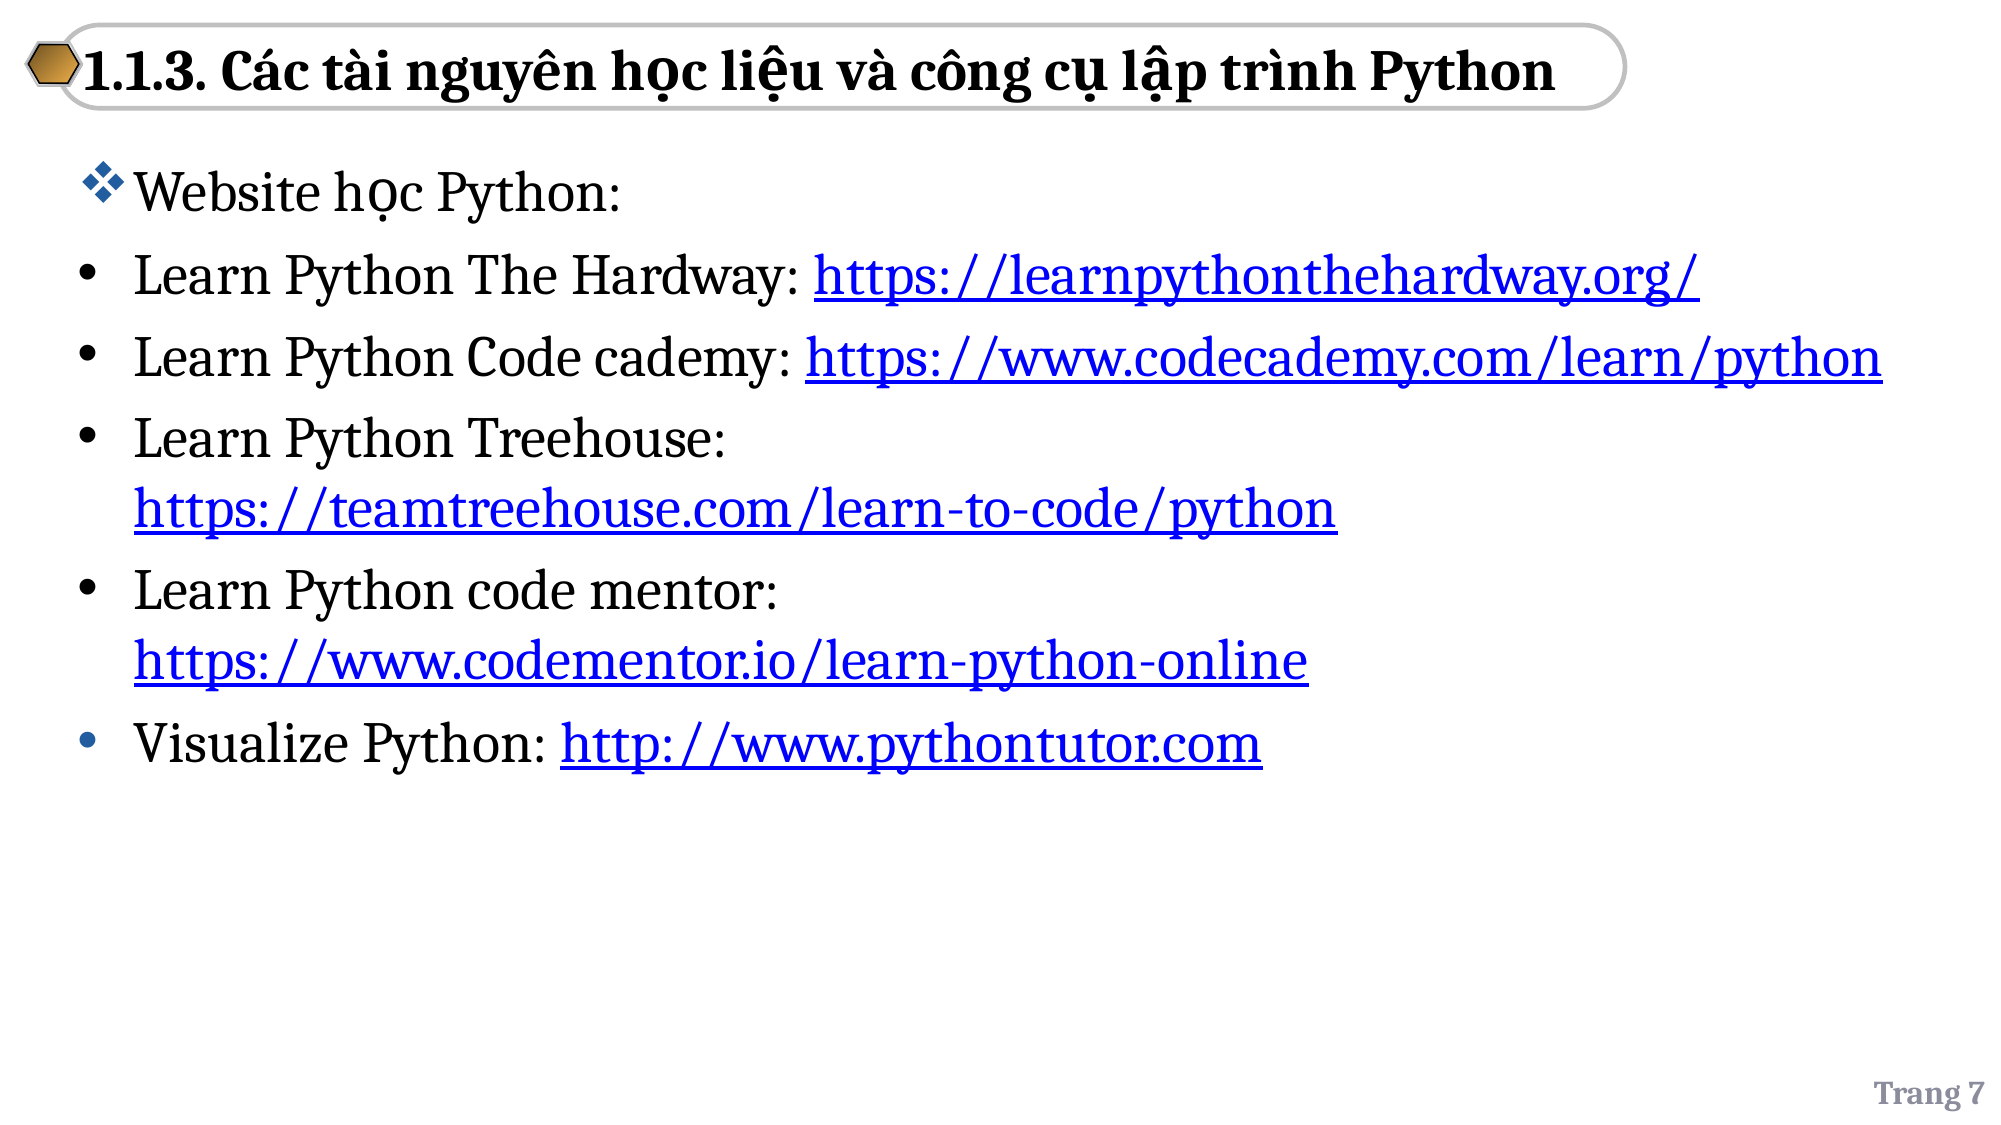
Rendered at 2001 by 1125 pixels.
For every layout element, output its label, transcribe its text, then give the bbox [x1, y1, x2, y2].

slide_number Trang 7 [1533, 1060, 2000, 1121]
text_box Website học Python: Learn Python The Hardway: https://learnpythonthehardway.org/ Learn Python Code cademy: https://www.codecademy.com/learn/python Learn Python Treehouse: https://teamtreehouse.com/learn-to-code/python Learn Python code mentor: https://www.codementor.io/learn-python-online Visualize Python: http://www.pythontutor.com [62, 154, 1938, 1015]
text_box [24, 24, 1626, 109]
